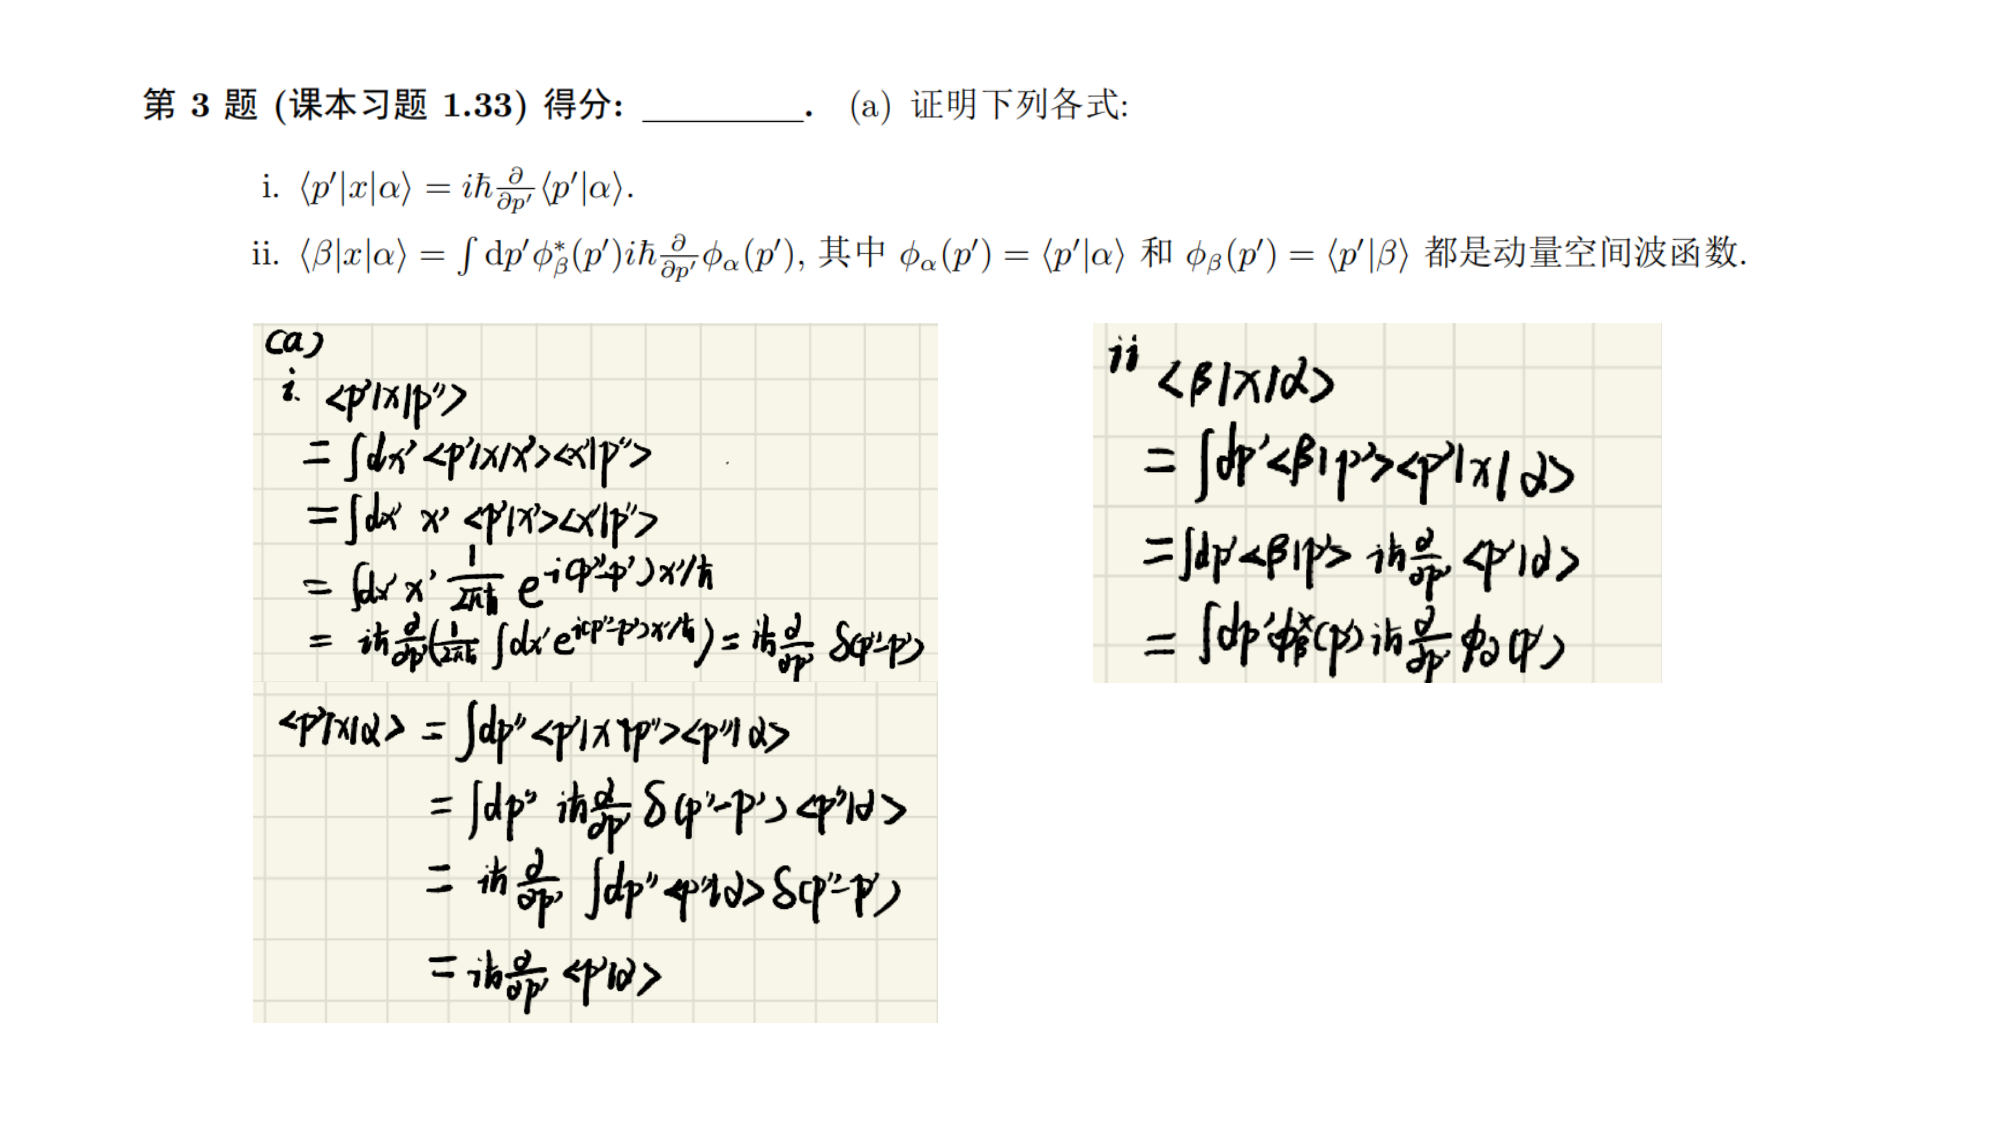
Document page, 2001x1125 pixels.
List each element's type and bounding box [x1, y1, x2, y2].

picture [1093, 323, 1662, 683]
picture [253, 323, 938, 1023]
picture [128, 69, 1900, 295]
